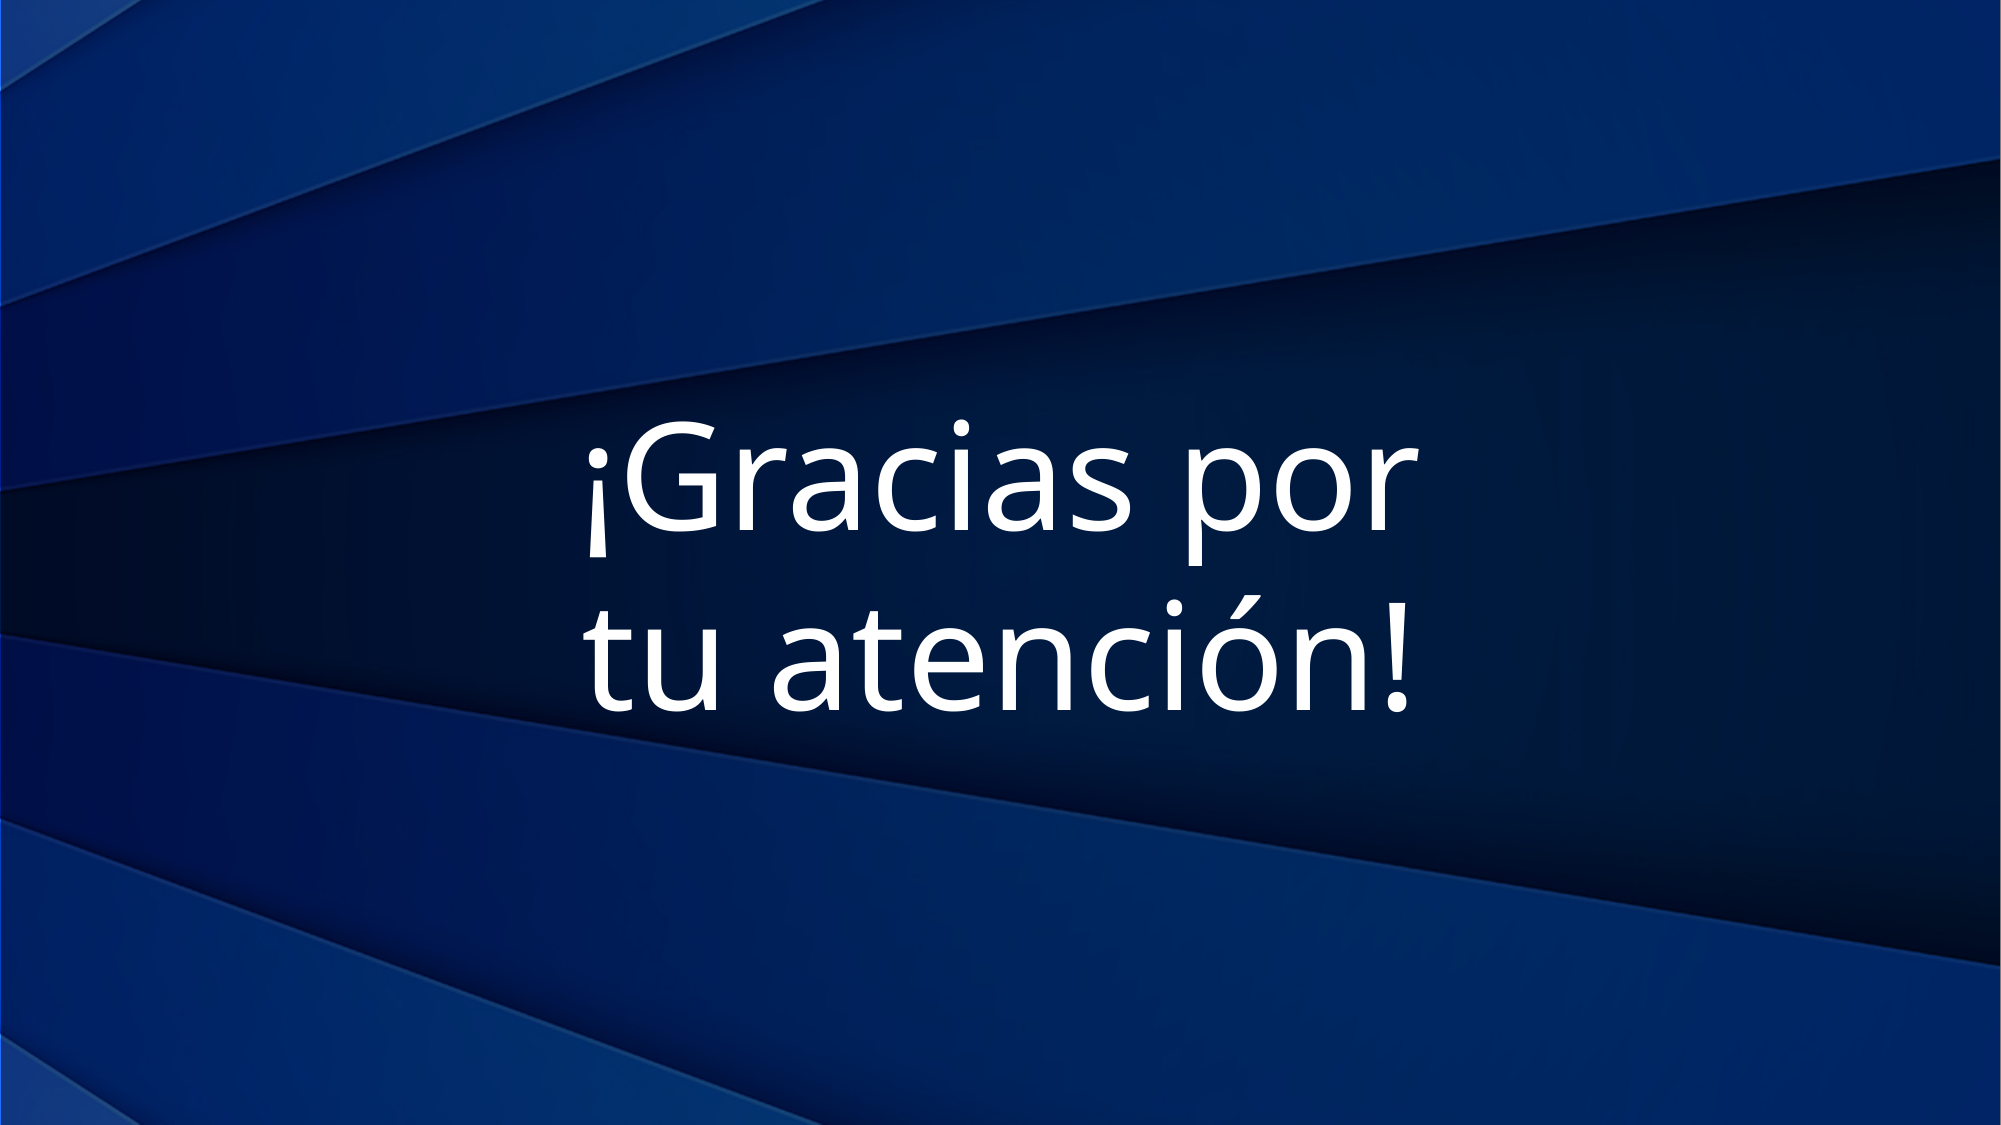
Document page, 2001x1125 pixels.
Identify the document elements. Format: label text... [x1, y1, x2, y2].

picture [0, 0, 2000, 1125]
text_box ¡Gracias por tu atención! [548, 373, 1452, 748]
